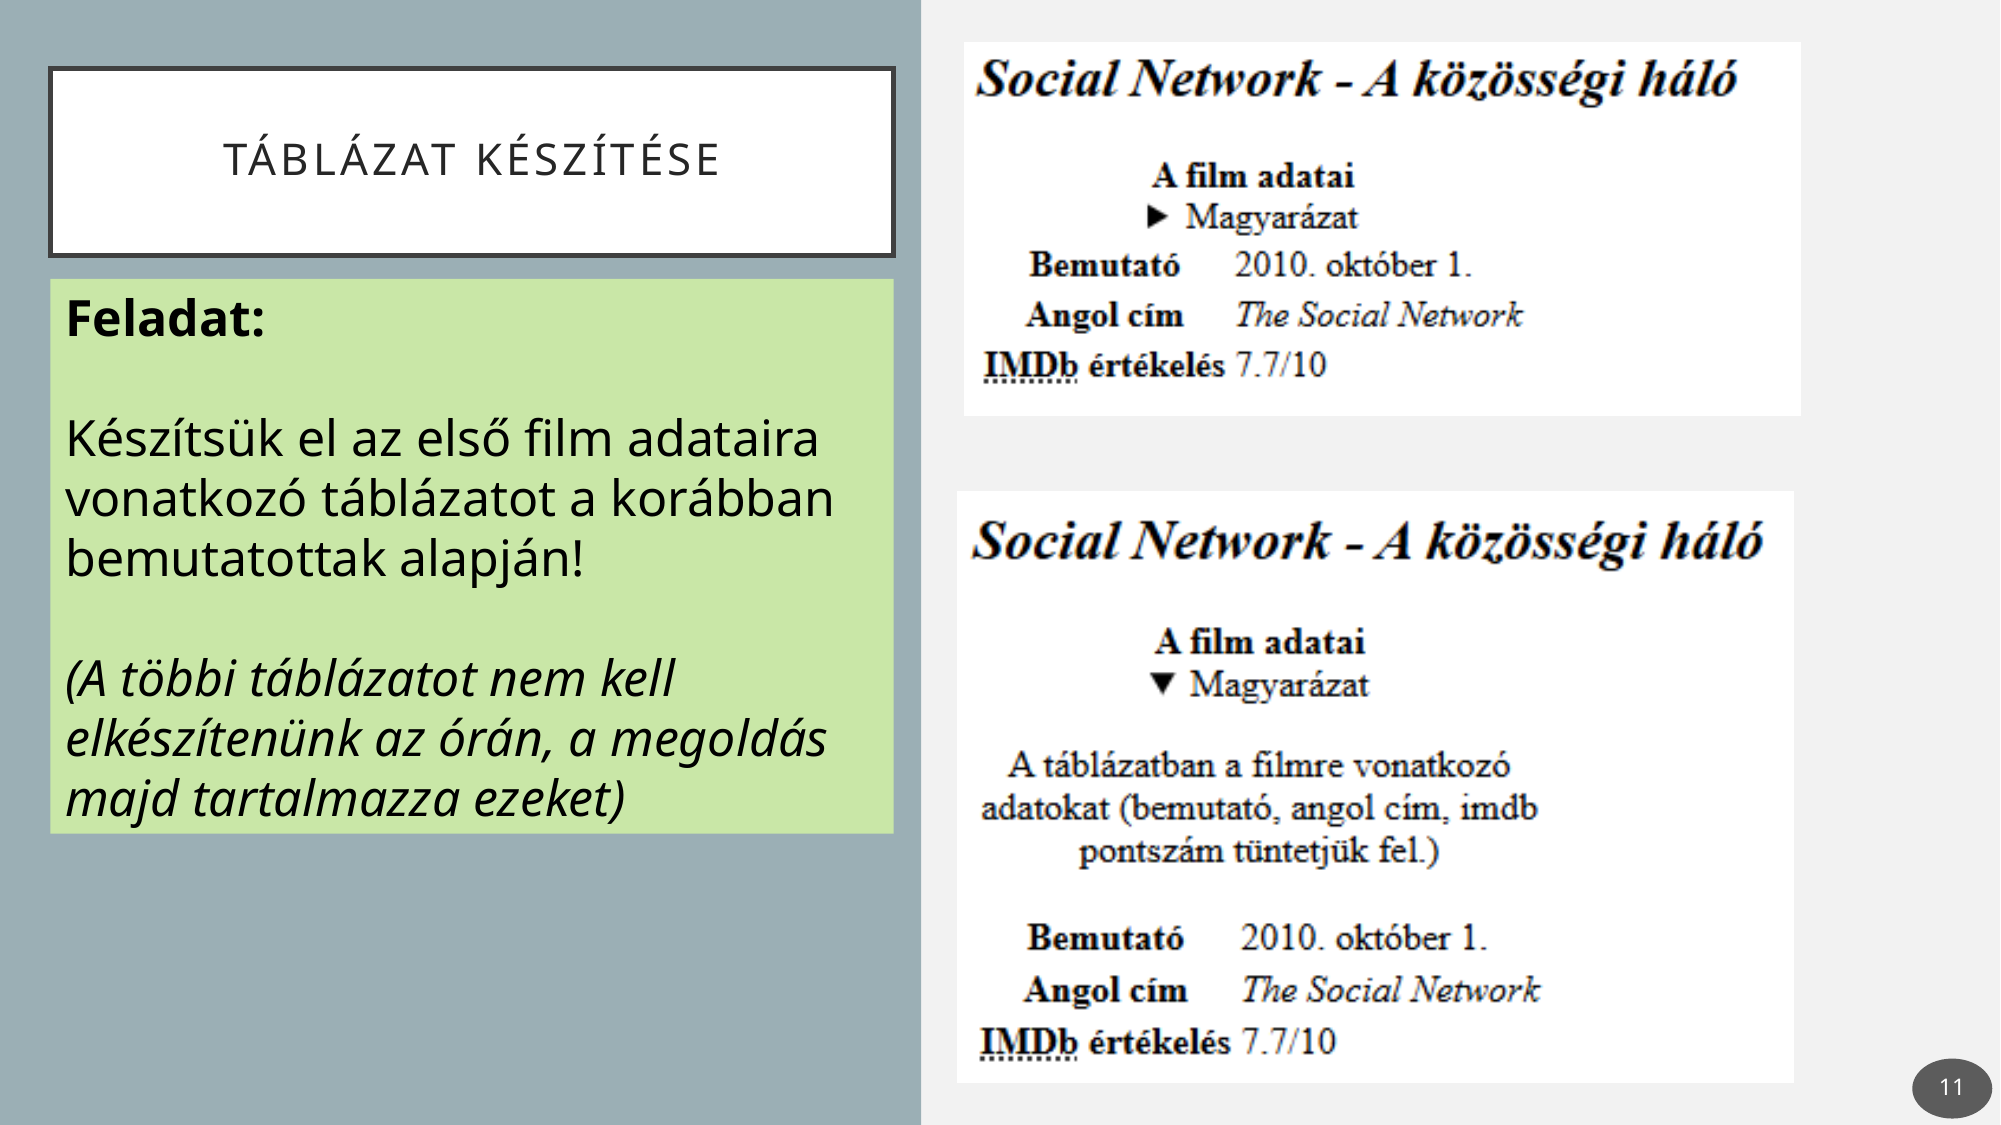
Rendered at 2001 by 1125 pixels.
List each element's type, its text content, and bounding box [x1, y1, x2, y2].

title Táblázat készítése [48, 66, 896, 258]
picture [964, 42, 1801, 416]
slide_number 11 [1912, 1058, 1993, 1119]
picture [957, 491, 1794, 1083]
text_box Feladat: Készítsük el az első film adataira vonatkozó táblázatot a korábban bemutatottak alapján! (A többi táblázatot nem kell elkészítenünk az órán, a megoldás majd tartalmazza ezeket) [50, 278, 894, 834]
